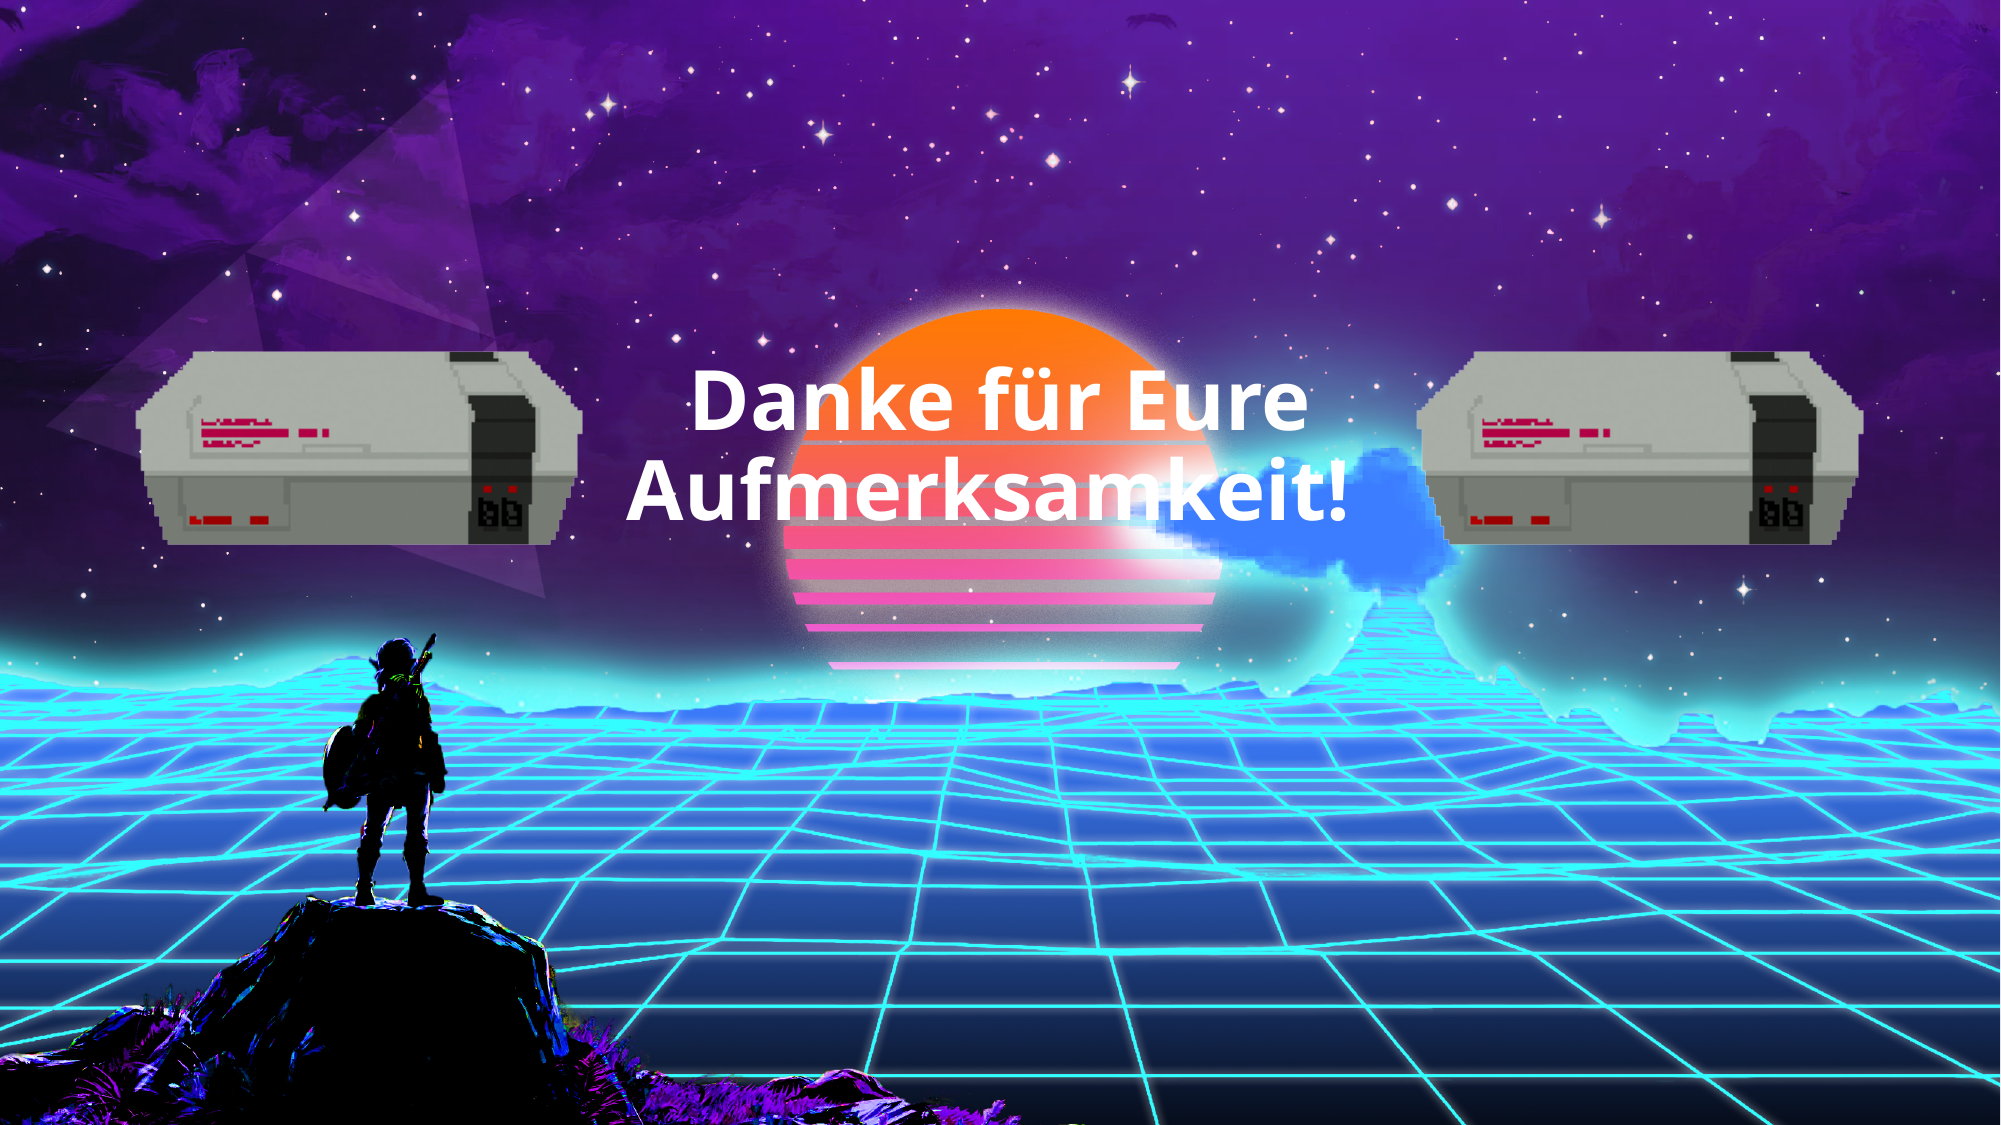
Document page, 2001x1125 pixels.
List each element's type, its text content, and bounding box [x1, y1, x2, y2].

picture [0, 0, 2001, 1125]
title Danke für Eure Aufmerksamkeit! [359, 168, 1641, 730]
